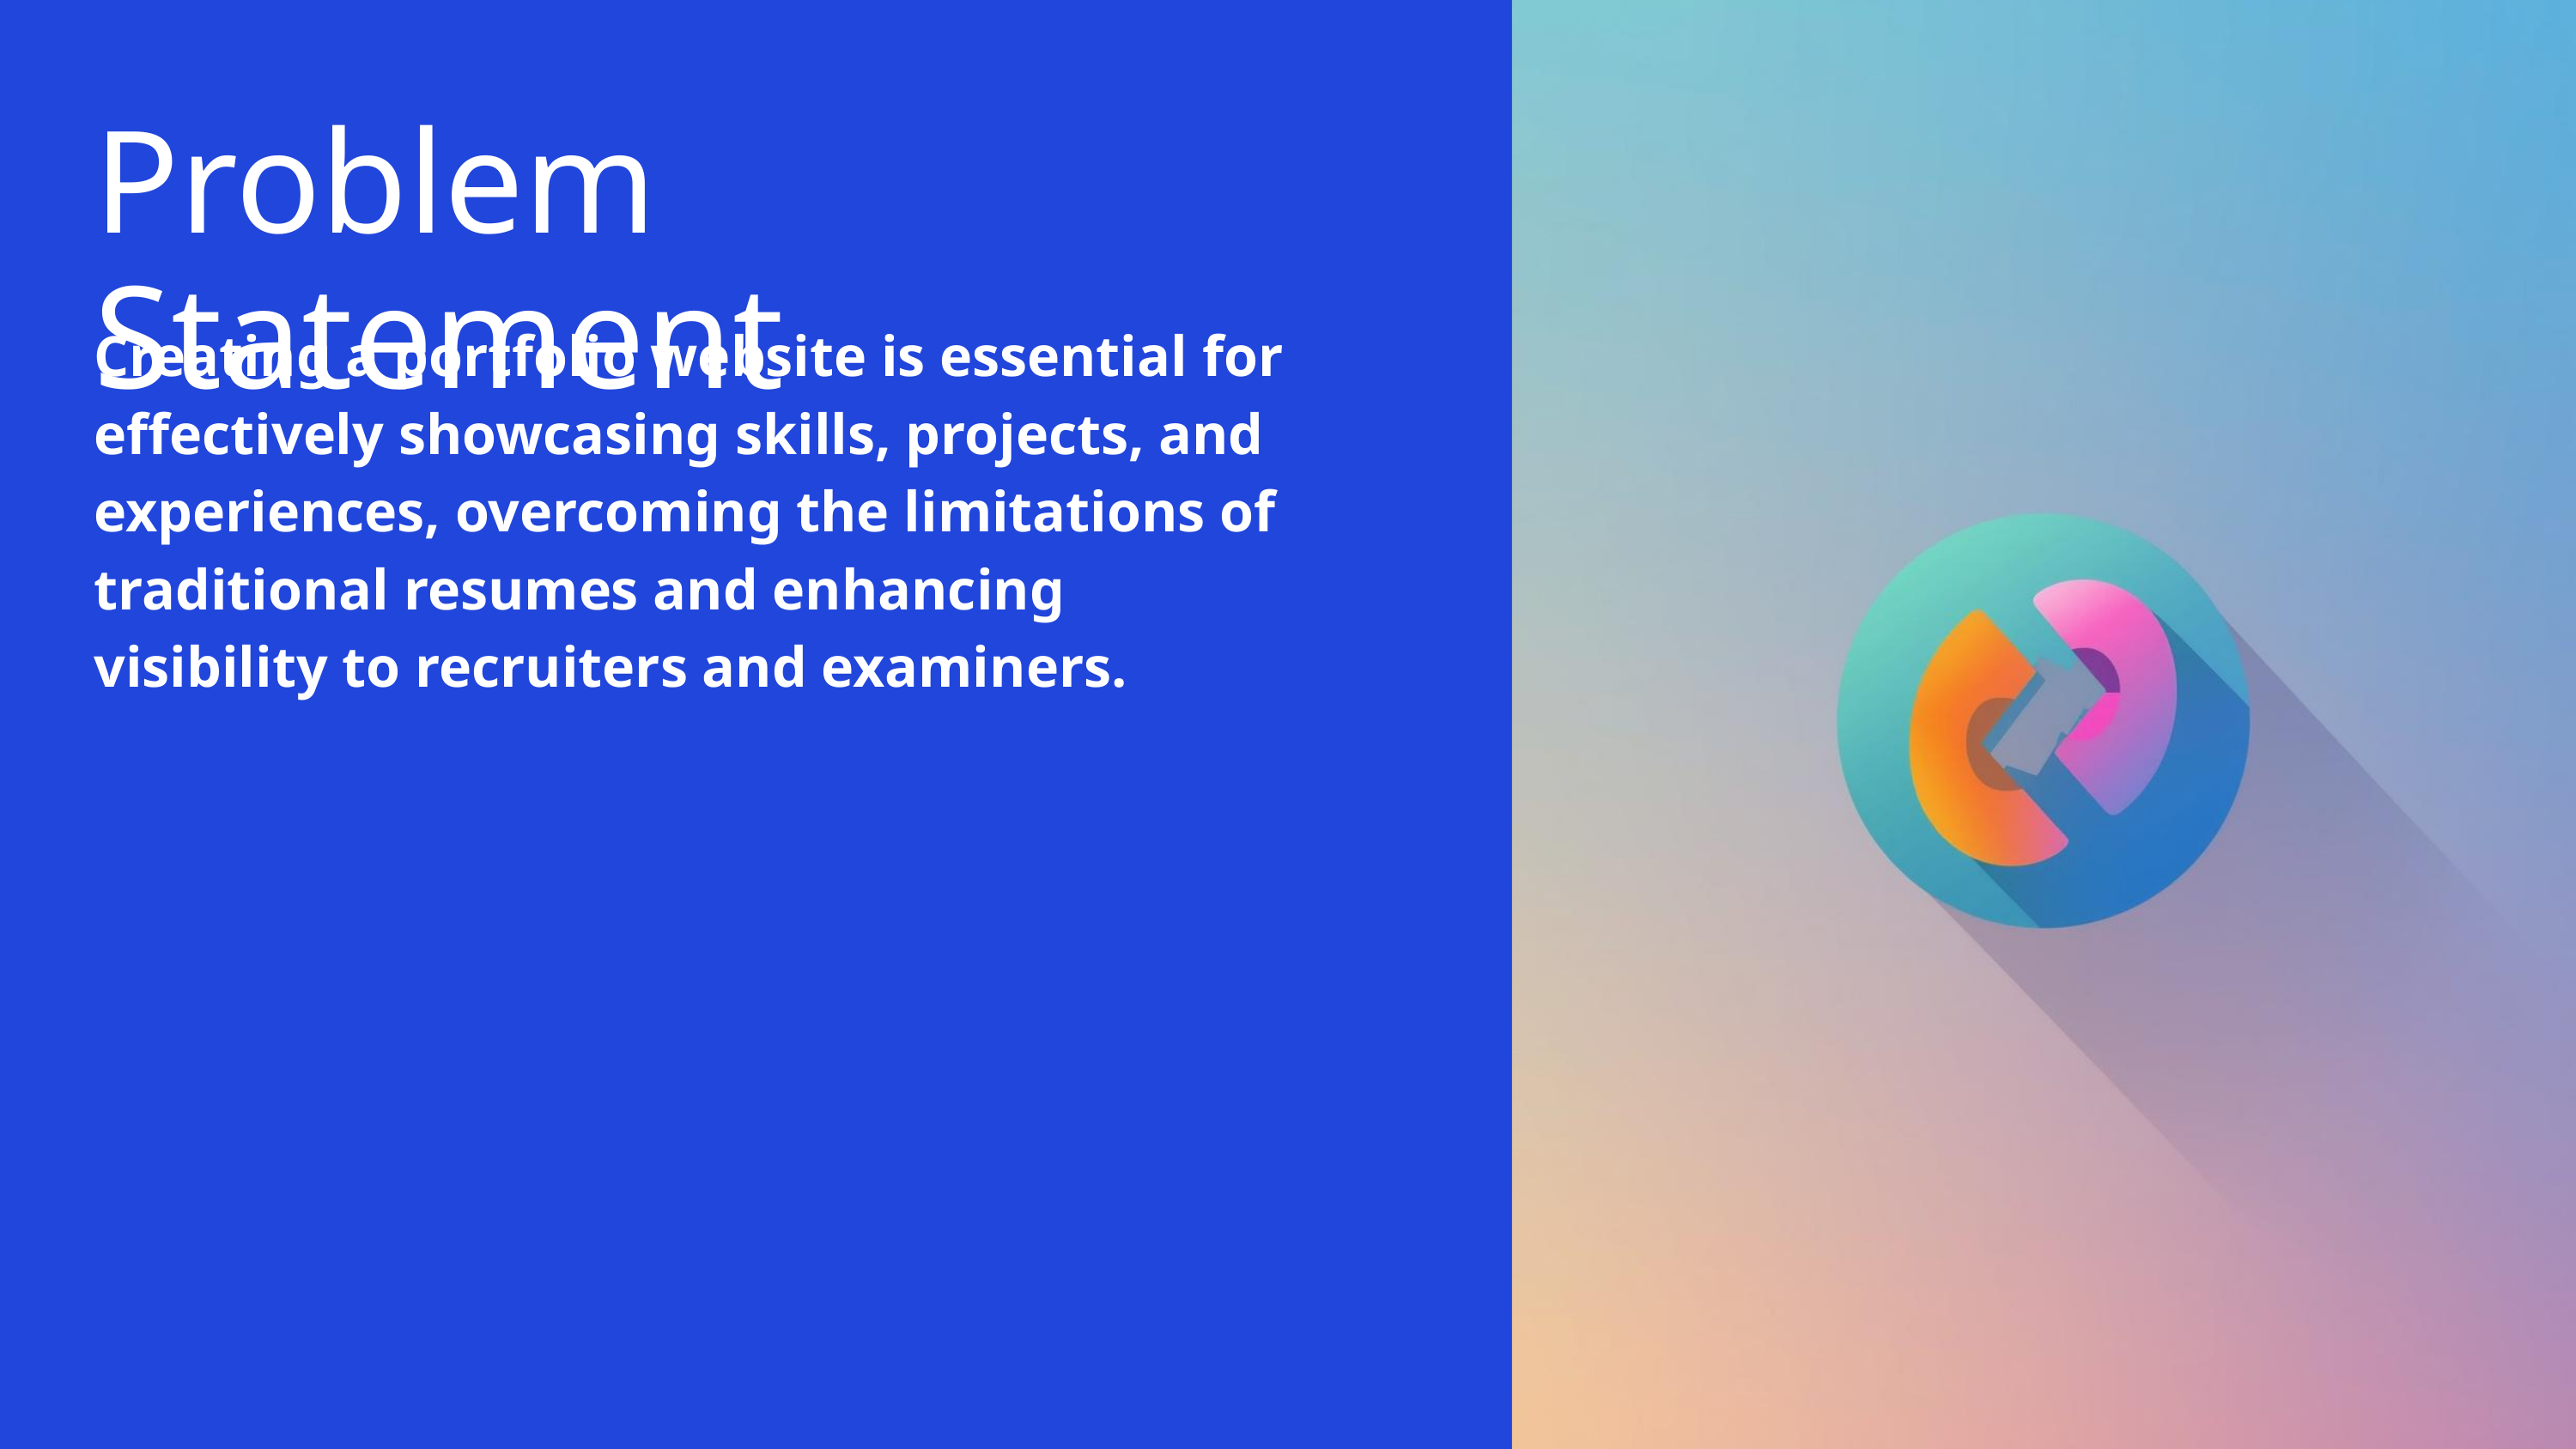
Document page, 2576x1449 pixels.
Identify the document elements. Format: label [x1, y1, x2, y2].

text_box [1511, 0, 2576, 1449]
text_box [94, 98, 1289, 689]
